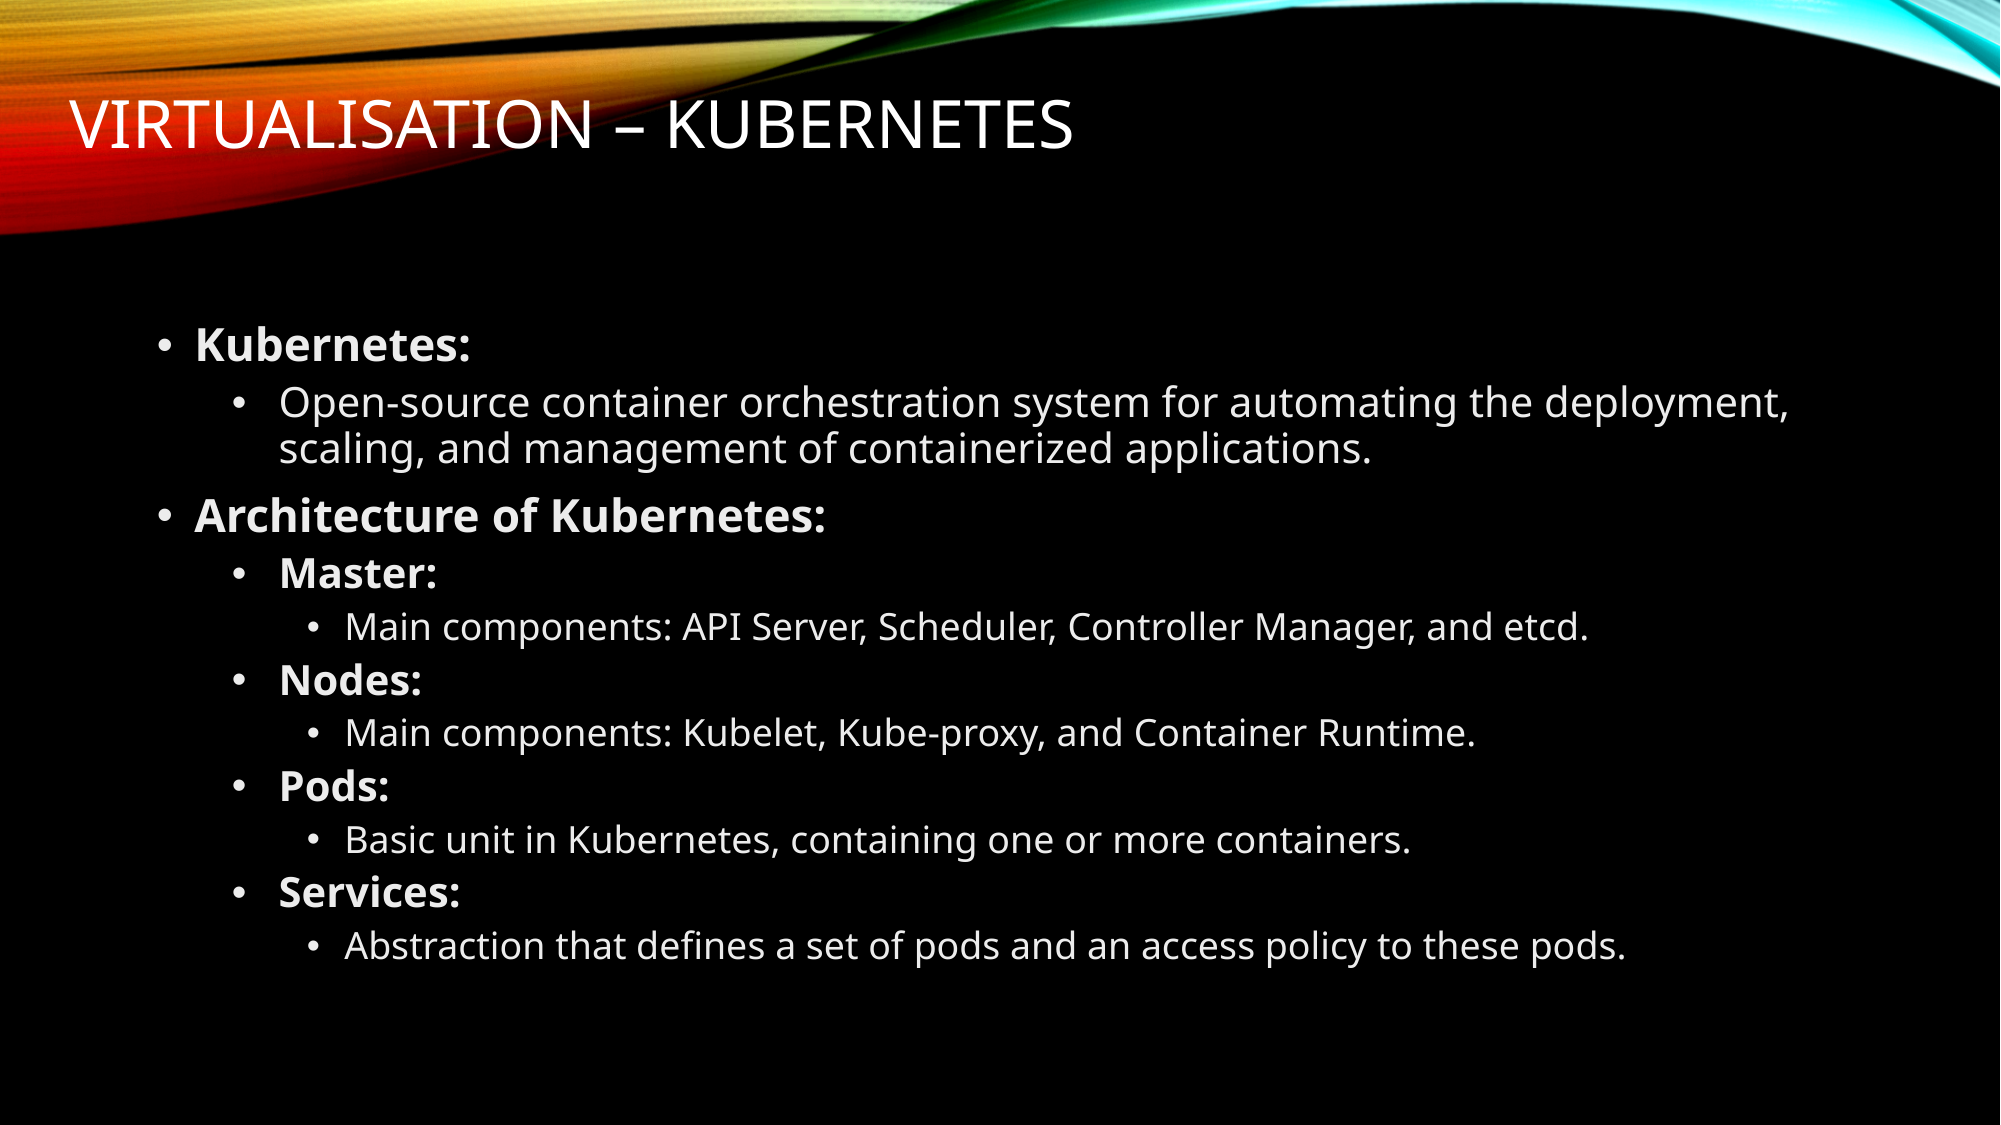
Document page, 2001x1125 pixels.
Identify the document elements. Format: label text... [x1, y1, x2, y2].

title VIRTUALISATION – KUBERNETES [54, 64, 1946, 191]
list Kubernetes: Open-source container orchestration system for automating the deployment, scaling, and management of containerized applications. Architecture of Kubernetes: Master: Main components: API Server, Scheduler, Controller Manager, and etcd. Nodes: Main components: Kubelet, Kube-proxy, and Container Runtime. Pods: Basic unit in Kubernetes, containing one or more containers. Services: Abstraction that defines a set of pods and an access policy to these pods. [141, 314, 1819, 1002]
picture [0, 0, 2000, 237]
